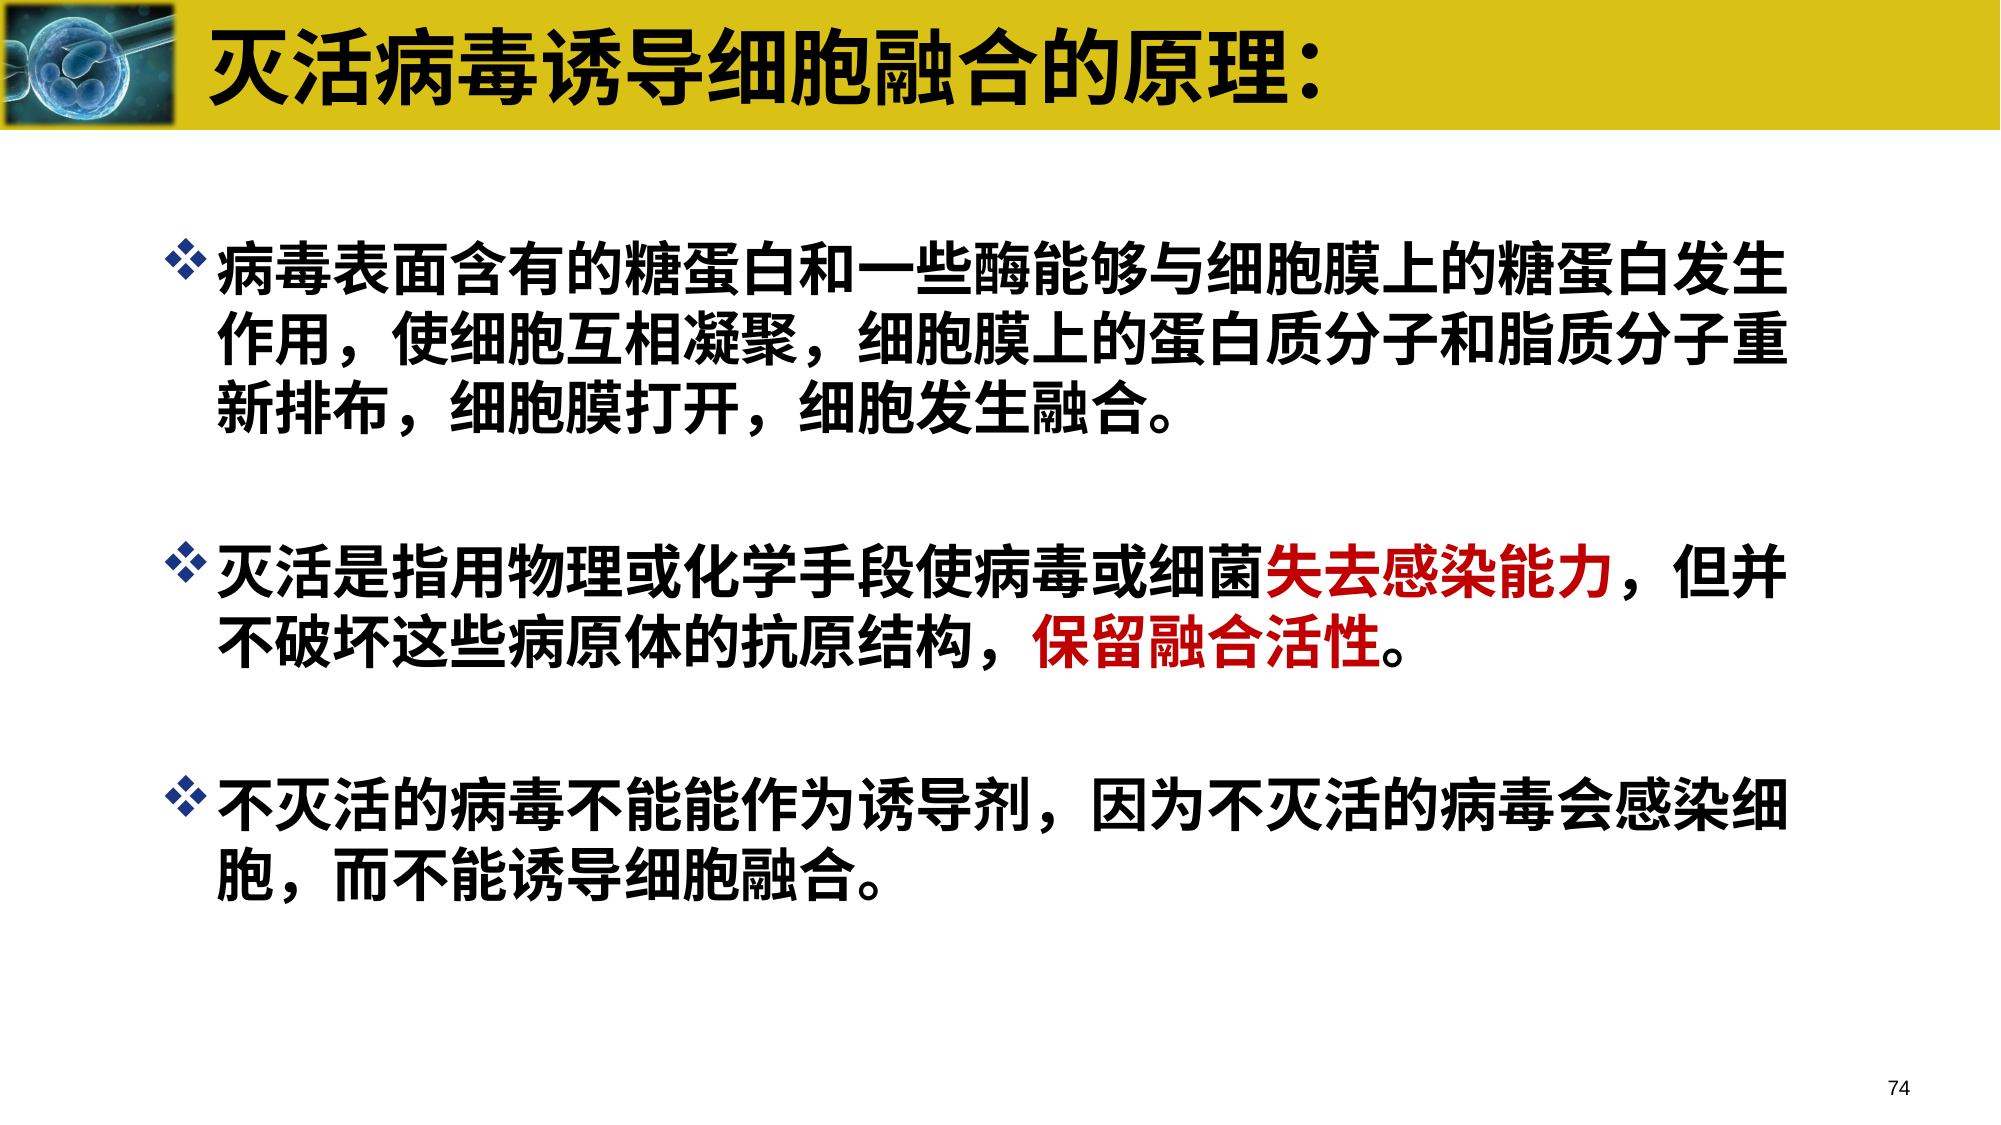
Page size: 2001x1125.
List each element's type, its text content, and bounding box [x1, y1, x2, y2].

title 灭活病毒诱导细胞融合的原理： [192, 16, 1543, 114]
picture [8, 8, 171, 122]
list 病毒表面含有的糖蛋白和一些酶能够与细胞膜上的糖蛋白发生作用，使细胞互相凝聚，细胞膜上的蛋白质分子和脂质分子重新排布，细胞膜打开，细胞发生融合。 灭活是指用物理或化学手段使病毒或细菌失去感染能力，但并不破坏这些病原体的抗原结构，保留融合活性。 不灭活的病毒不能能作为诱导剂，因为不灭活的病毒会感染细胞，而不能诱导细胞融合。 [145, 224, 1816, 968]
slide_number 74 [1807, 1067, 1991, 1111]
